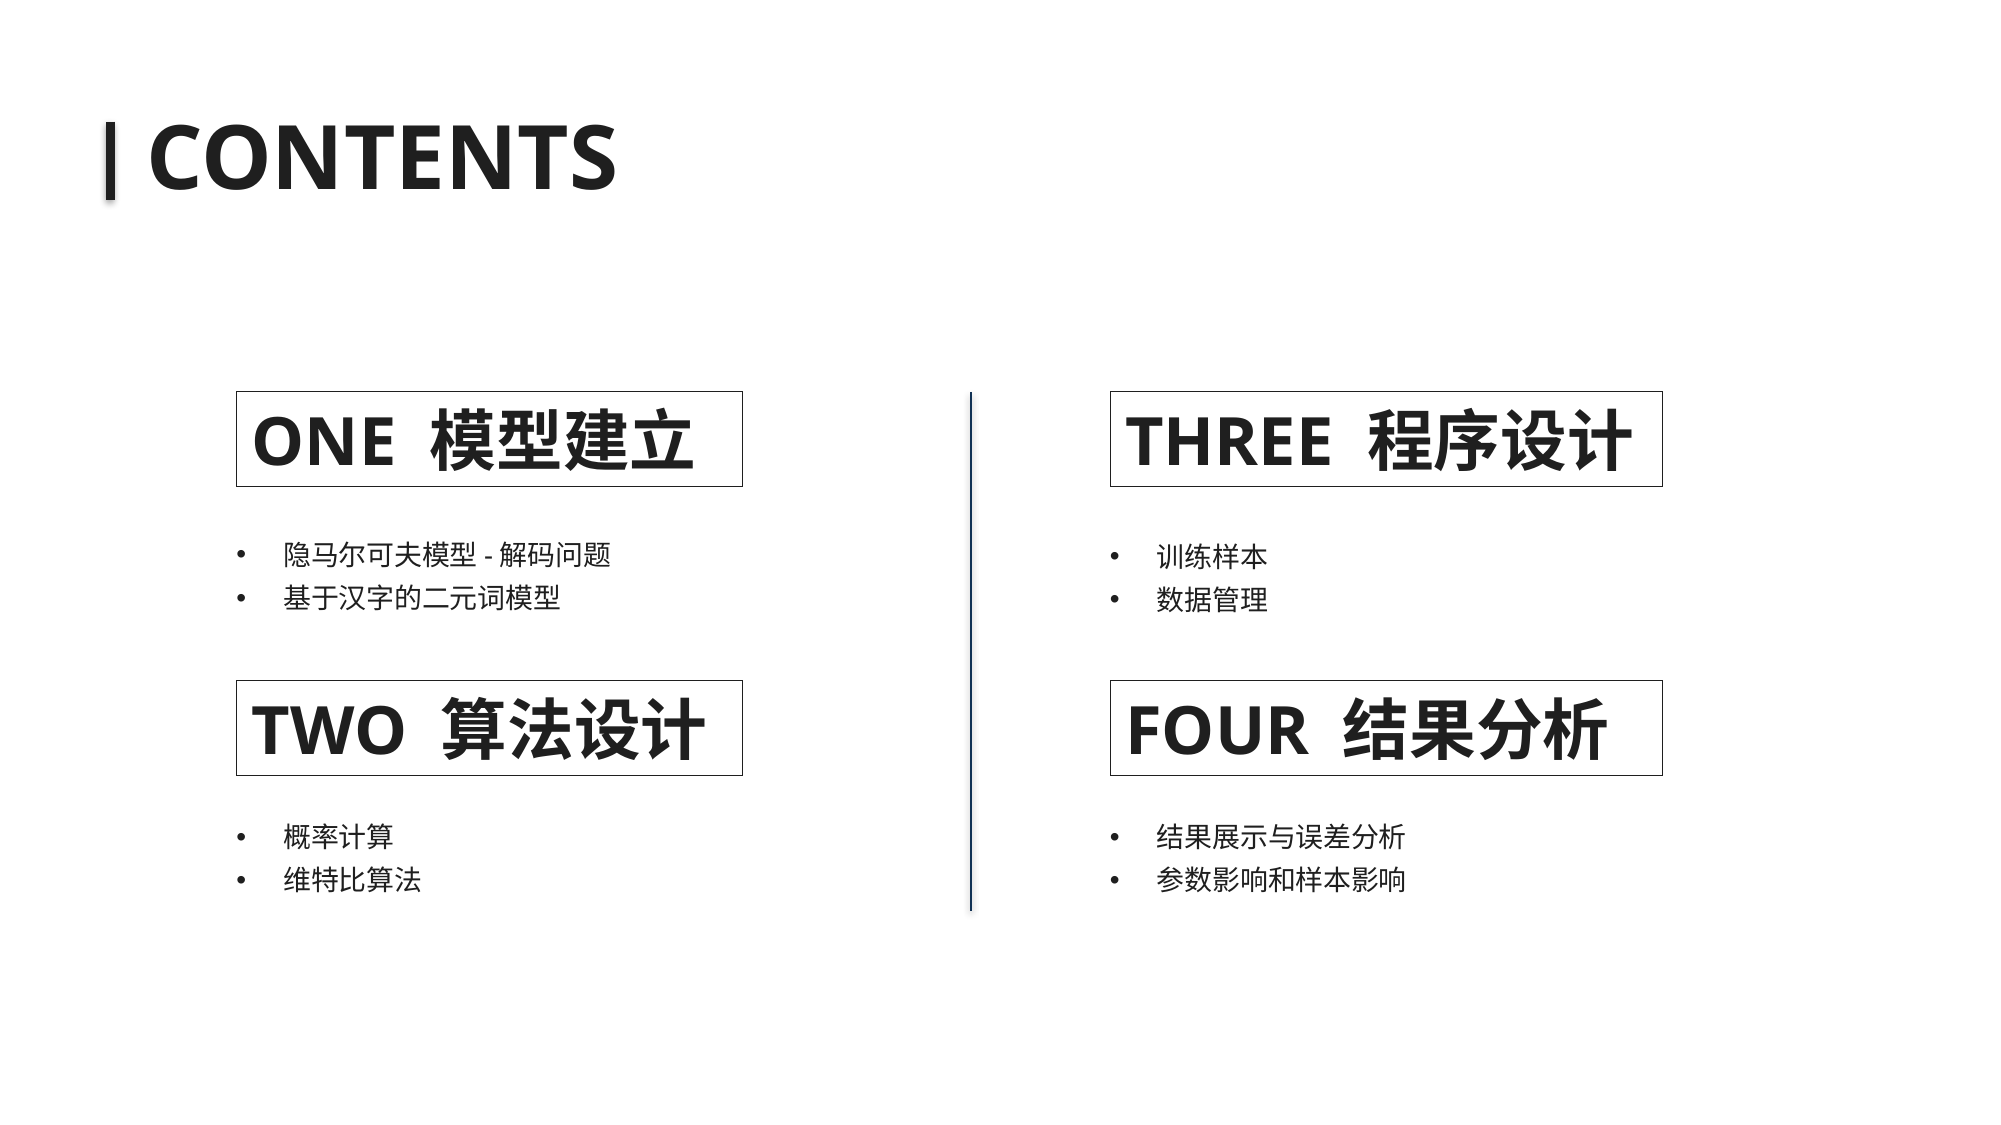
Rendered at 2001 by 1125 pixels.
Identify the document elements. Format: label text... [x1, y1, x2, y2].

text_box 结果展示与误差分析 参数影响和样本影响 [1095, 802, 1705, 904]
text_box 隐马尔可夫模型-解码问题 基于汉字的二元词模型 [221, 520, 832, 622]
text_box CONTENTS [131, 93, 634, 215]
text_box 训练样本 数据管理 [1095, 521, 1705, 624]
text_box FOUR 结果分析 [1110, 680, 1663, 776]
text_box ONE 模型建立 [236, 391, 743, 487]
text_box THREE 程序设计 [1110, 391, 1663, 487]
text_box TWO 算法设计 [236, 680, 743, 776]
text_box 概率计算 维特比算法 [221, 802, 832, 904]
